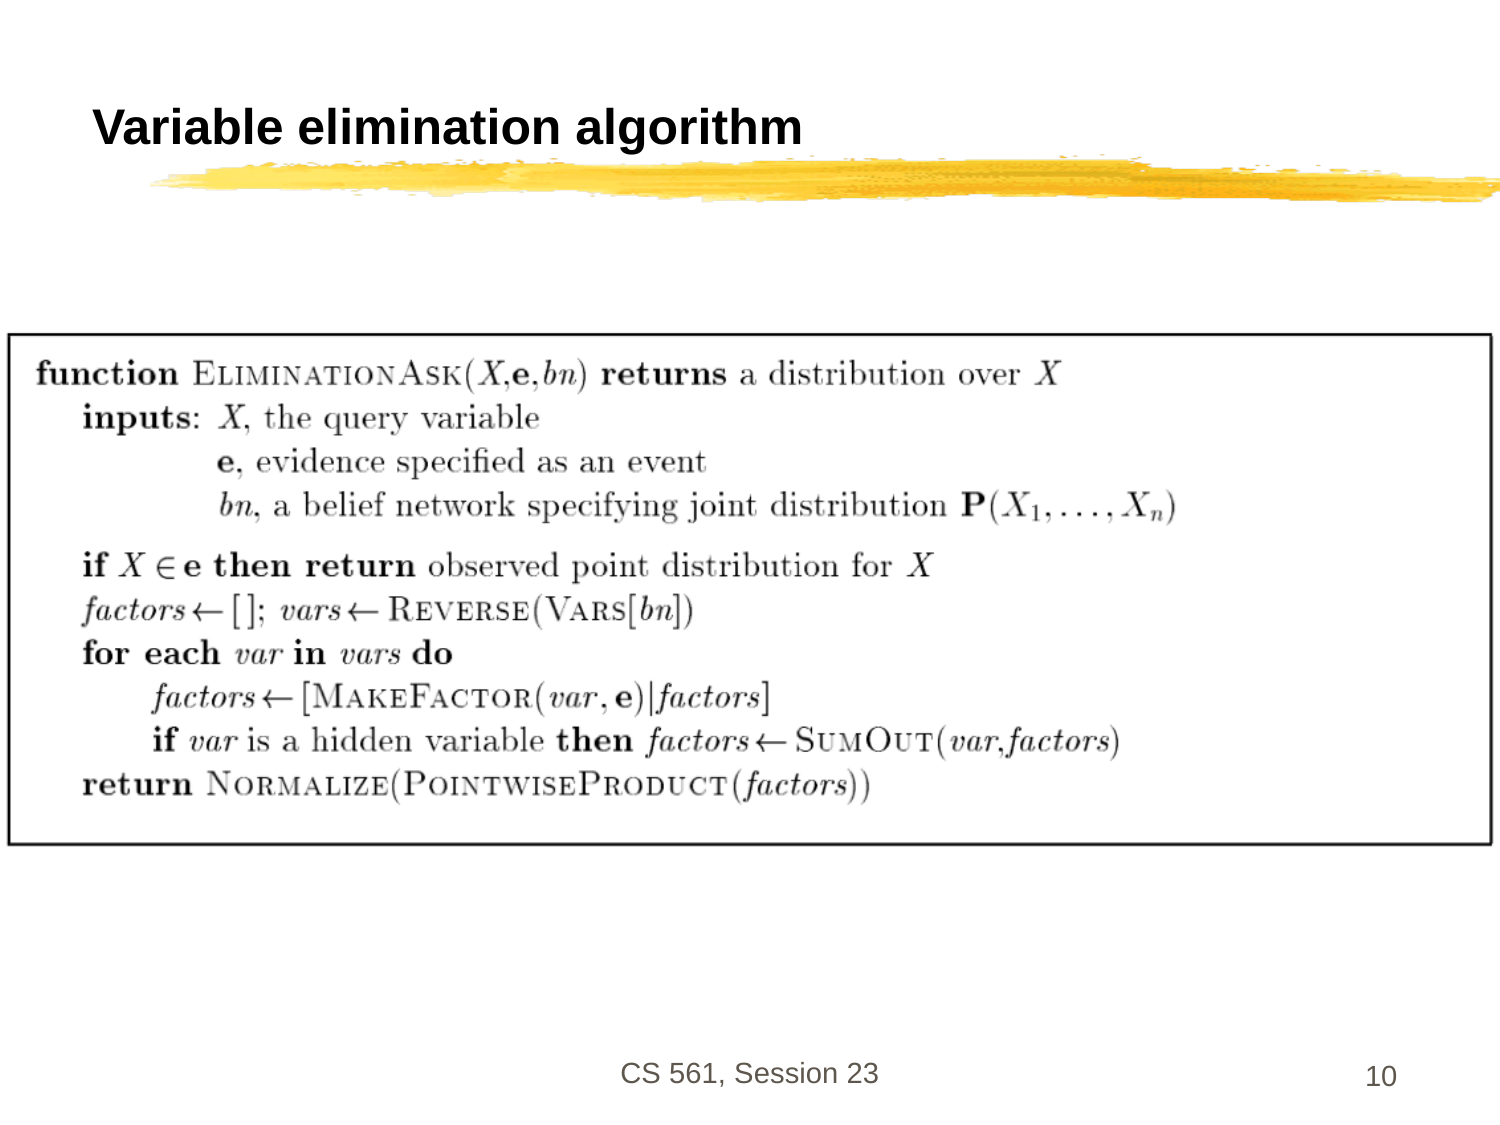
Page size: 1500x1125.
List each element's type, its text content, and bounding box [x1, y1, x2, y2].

footer CS 561, Session 23 [512, 1021, 988, 1098]
title Variable elimination algorithm [76, 49, 1451, 163]
picture [150, 149, 1500, 213]
slide_number 10 [1099, 1024, 1413, 1101]
picture [0, 324, 1500, 857]
